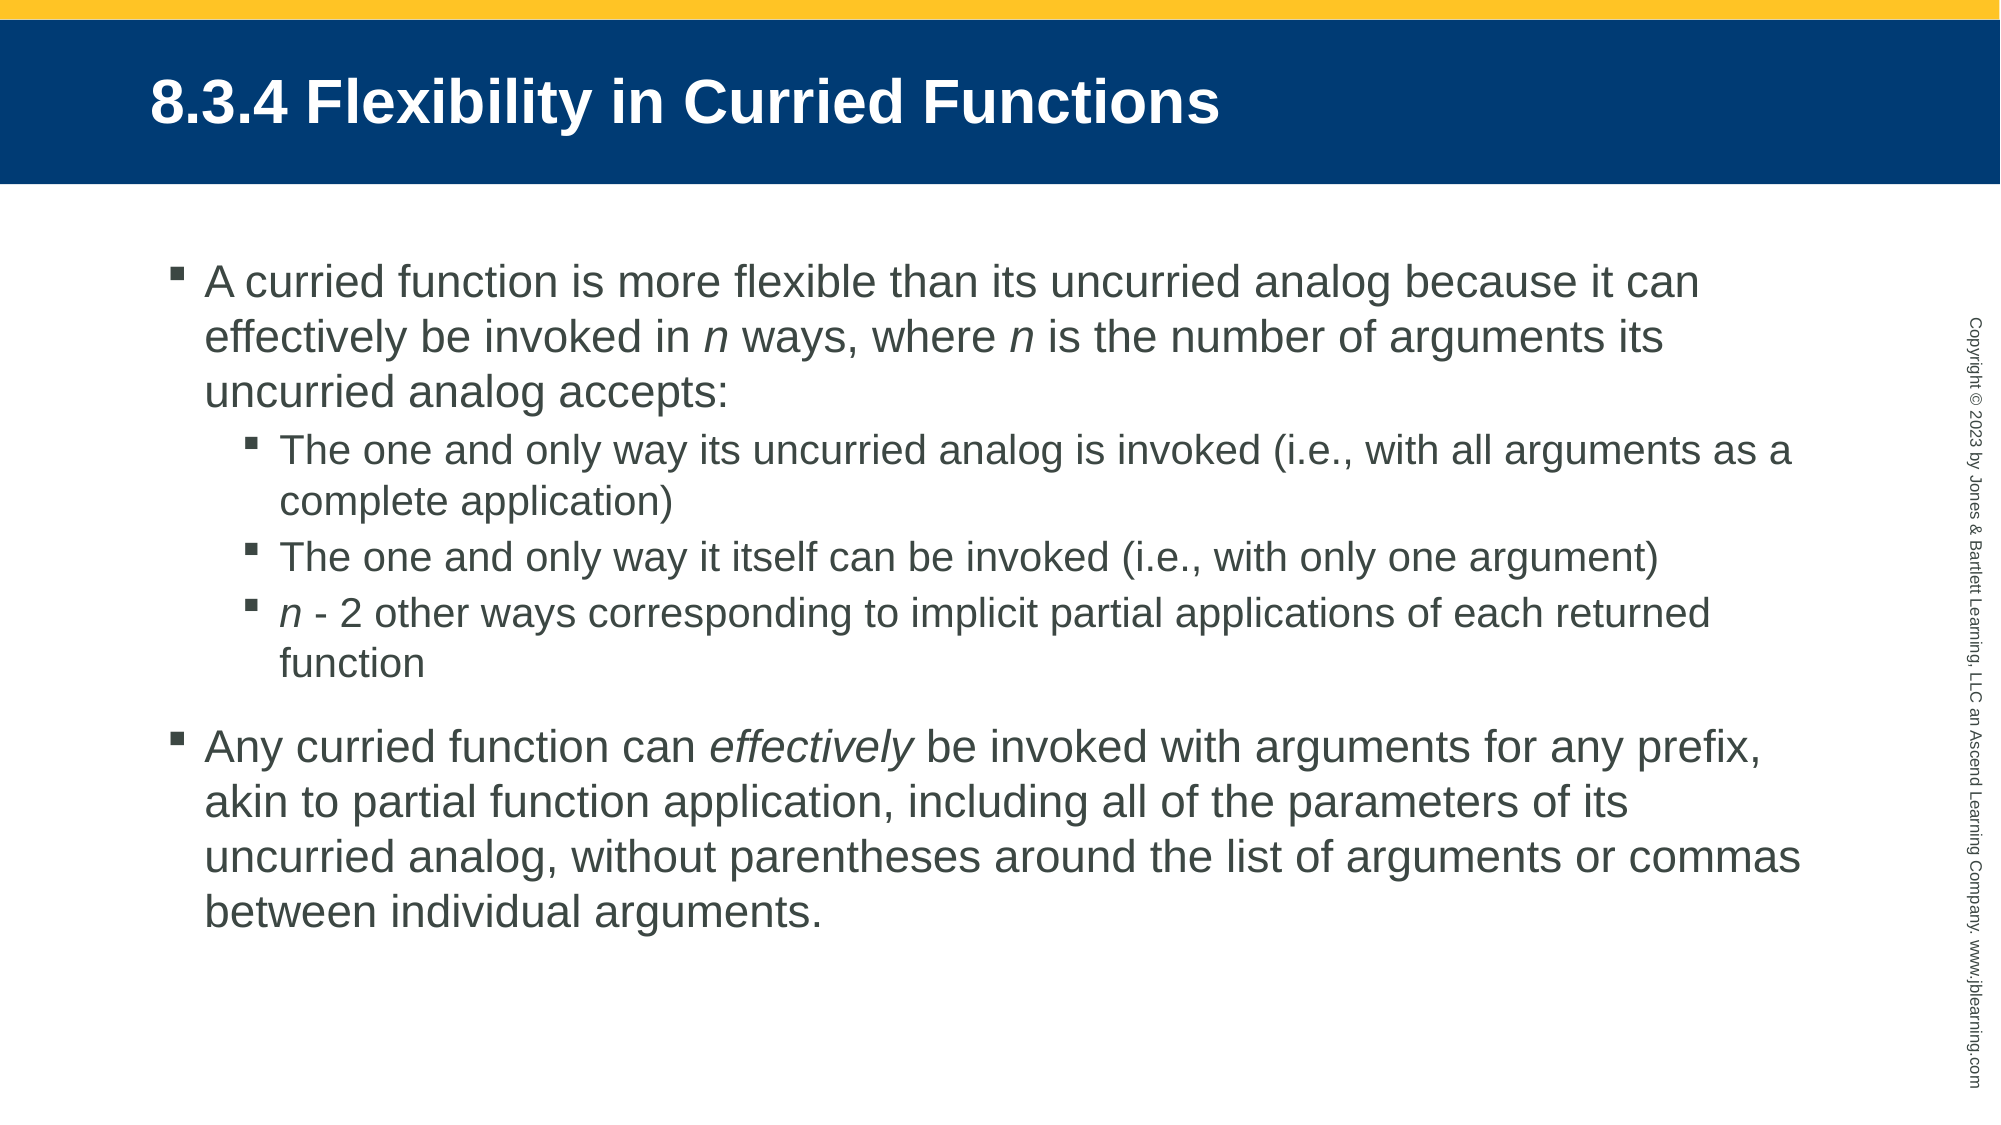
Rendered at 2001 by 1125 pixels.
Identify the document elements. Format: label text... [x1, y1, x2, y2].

list A curried function is more flexible than its uncurried analog because it can effectively be invoked in n ways, where n is the number of arguments its uncurried analog accepts: The one and only way its uncurried analog is invoked (i.e., with all arguments as a complete application) The one and only way it itself can be invoked (i.e., with only one argument) n - 2 other ways corresponding to implicit partial applications of each returned function Any curried function can effectively be invoked with arguments for any prefix, akin to partial function application, including all of the parameters of its uncurried analog, without parentheses around the list of arguments or commas between individual arguments. [151, 244, 1840, 1016]
title 8.3.4 Flexibility in Curried Functions [0, 19, 2000, 185]
